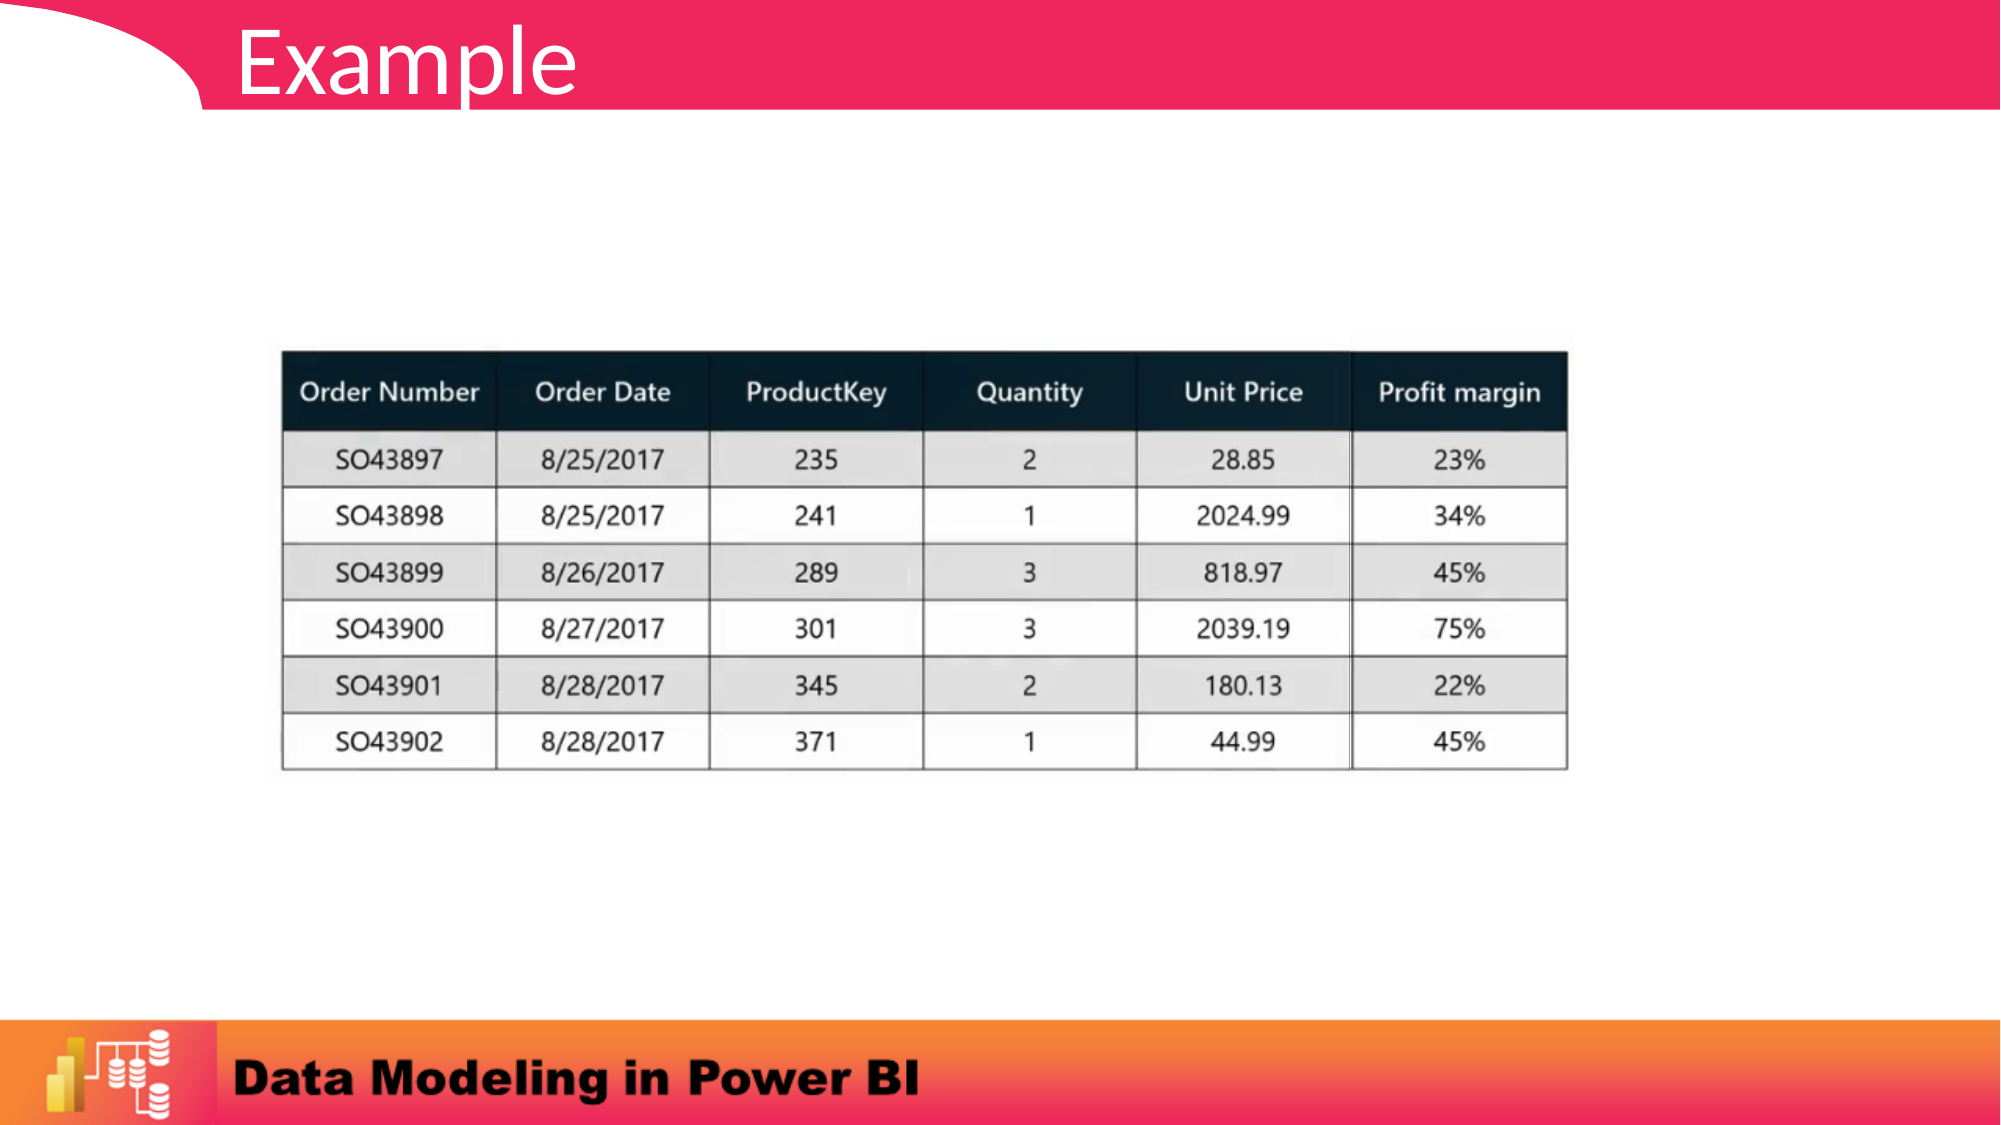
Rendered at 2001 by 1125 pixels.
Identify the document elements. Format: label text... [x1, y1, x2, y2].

picture [0, 0, 2001, 1125]
text_box Example [0, 0, 2000, 111]
